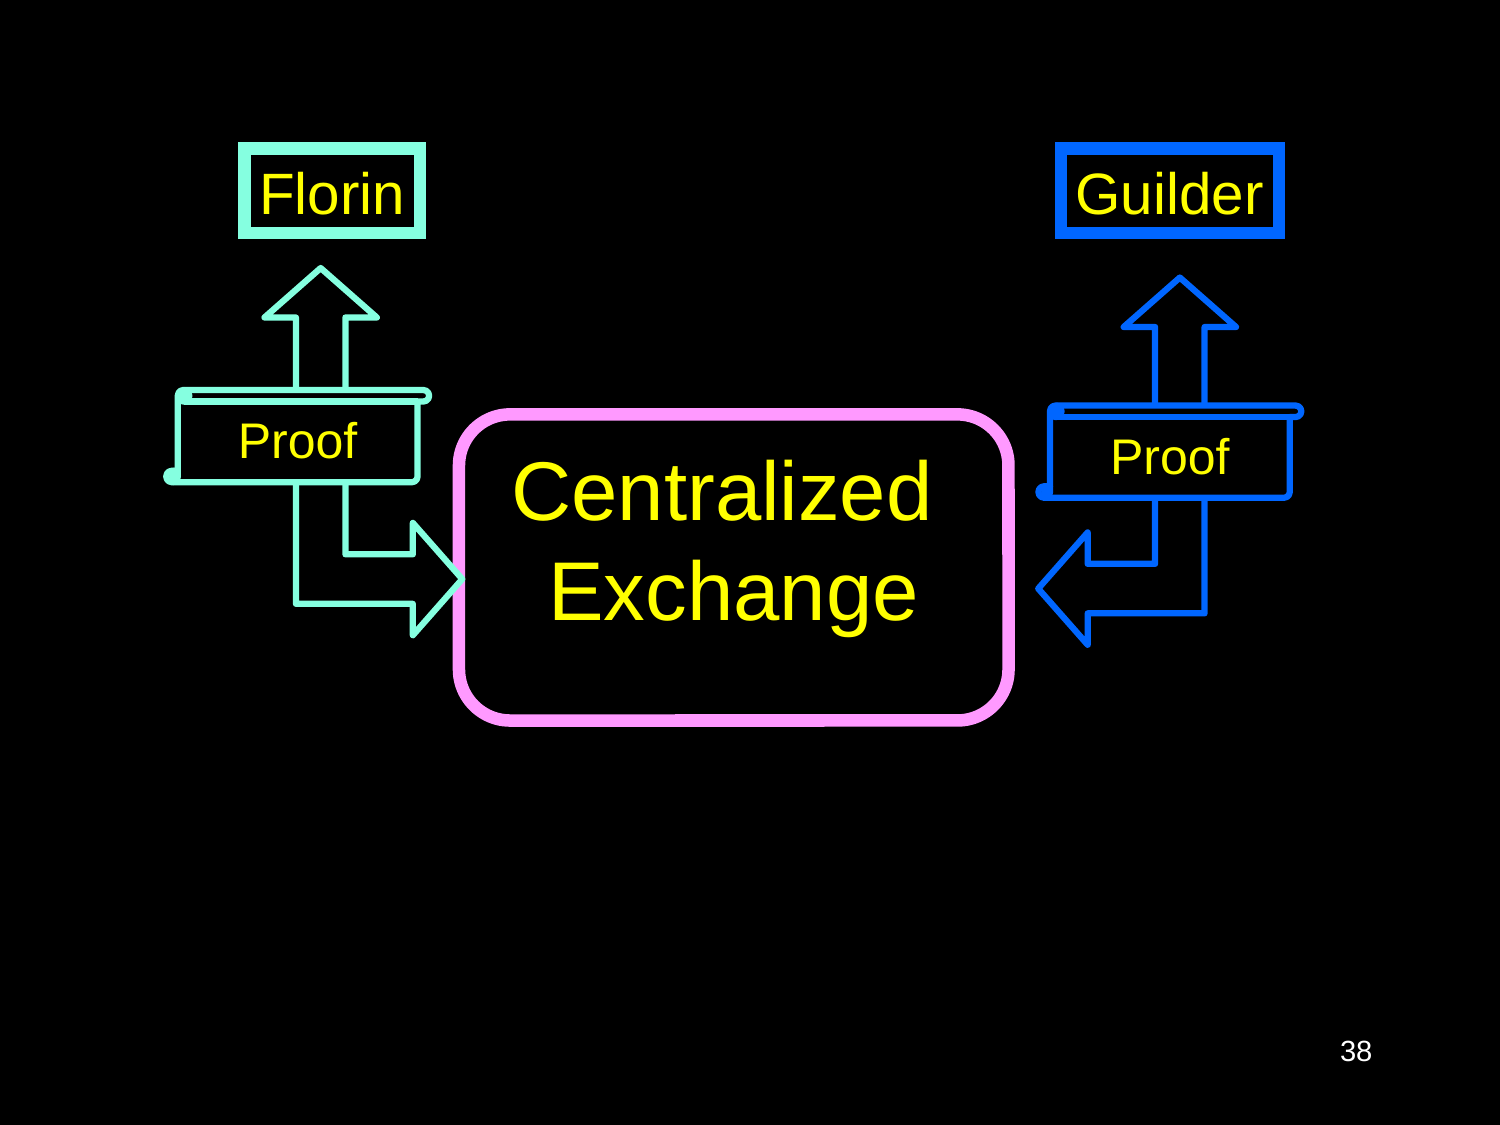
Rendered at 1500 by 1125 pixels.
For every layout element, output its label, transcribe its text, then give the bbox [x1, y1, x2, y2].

text_box [264, 268, 377, 389]
slide_number 38 [1074, 1024, 1388, 1101]
text_box [1123, 277, 1237, 405]
text_box Proof [1038, 405, 1302, 498]
text_box Florin [244, 148, 421, 234]
text_box [1038, 498, 1205, 645]
text_box Proof [166, 389, 430, 483]
text_box Centralized Exchange [458, 414, 1009, 721]
text_box Guilder [1060, 148, 1279, 234]
text_box [295, 483, 463, 636]
